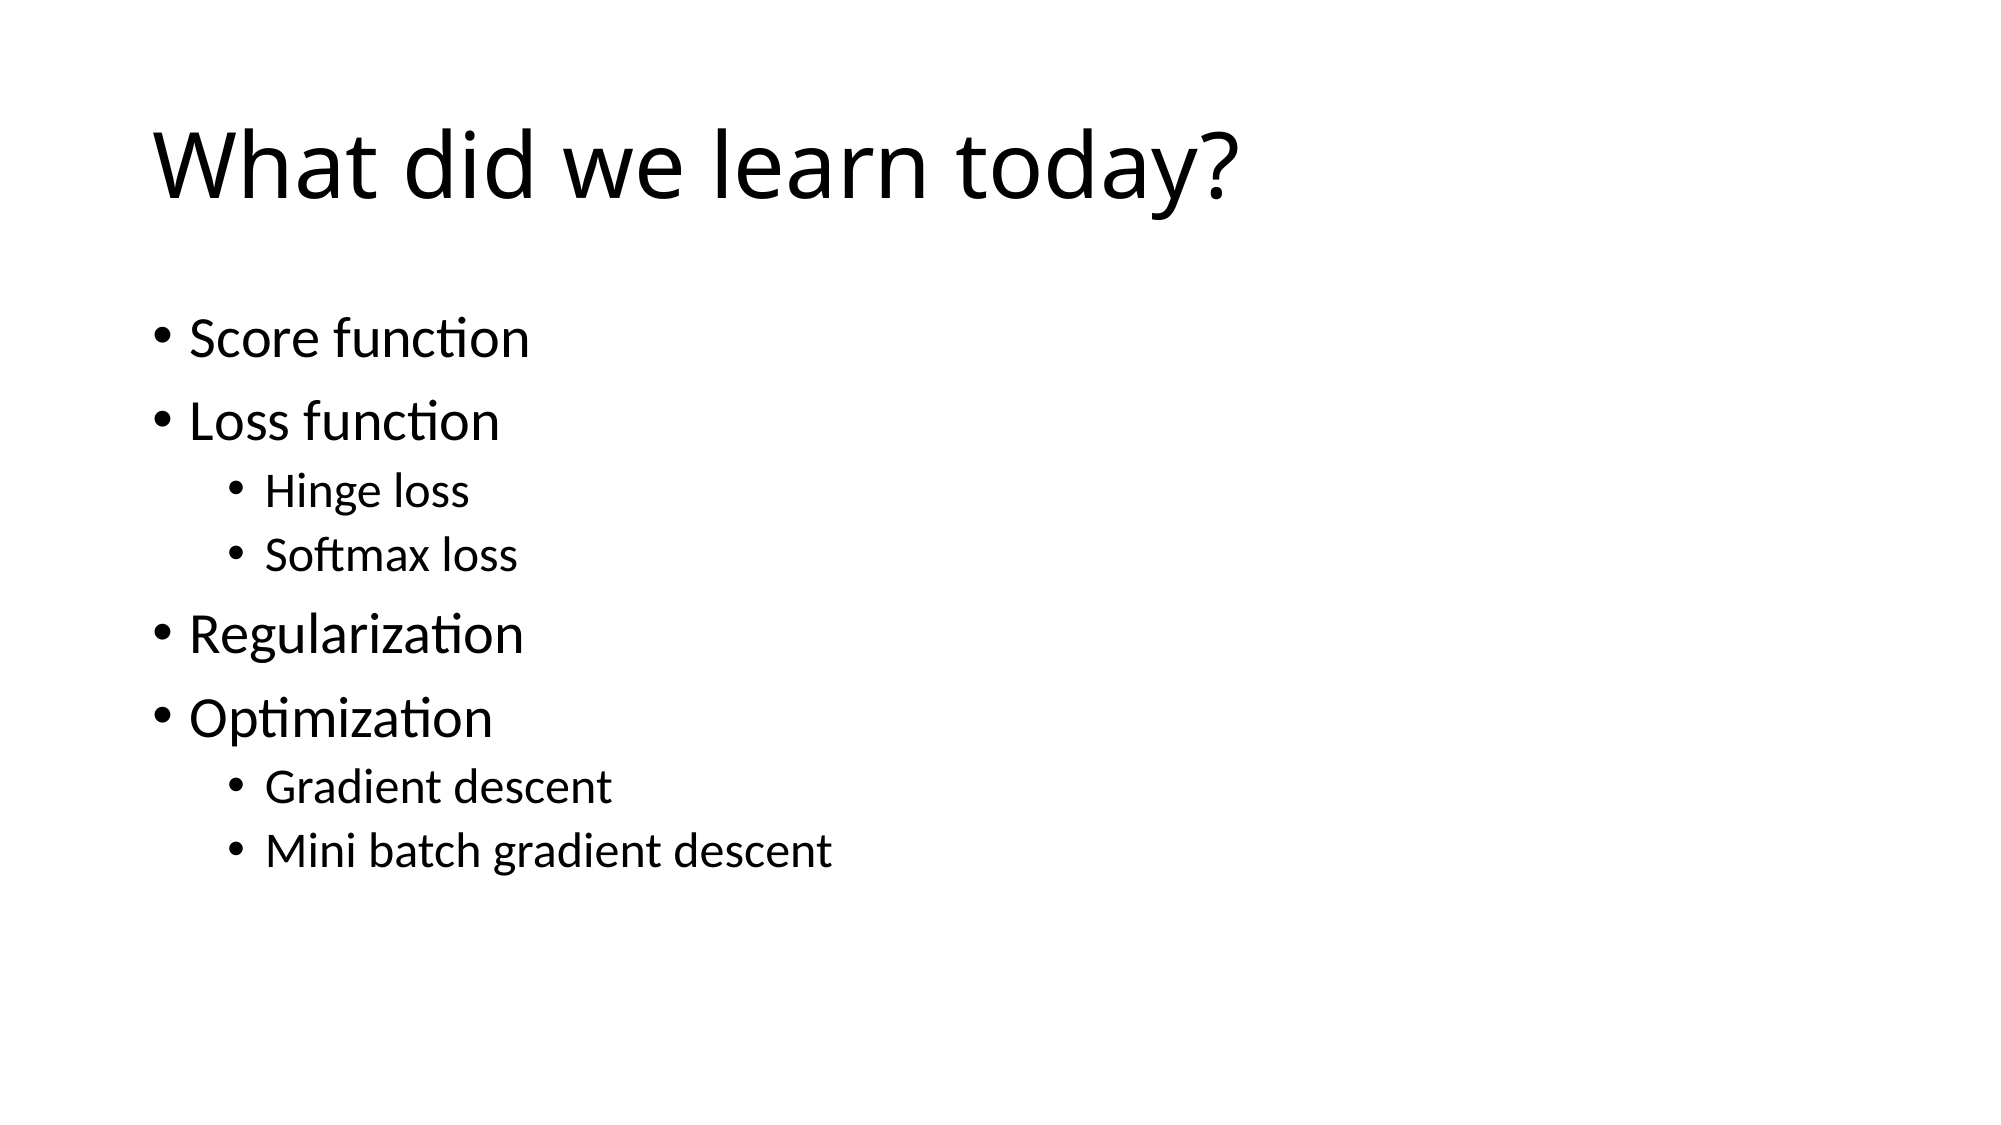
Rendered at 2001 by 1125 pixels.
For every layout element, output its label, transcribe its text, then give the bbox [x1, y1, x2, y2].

title What did we learn today? [137, 59, 1863, 278]
list Score function Loss function Hinge loss Softmax loss Regularization Optimization Gradient descent Mini batch gradient descent [137, 299, 1863, 1014]
